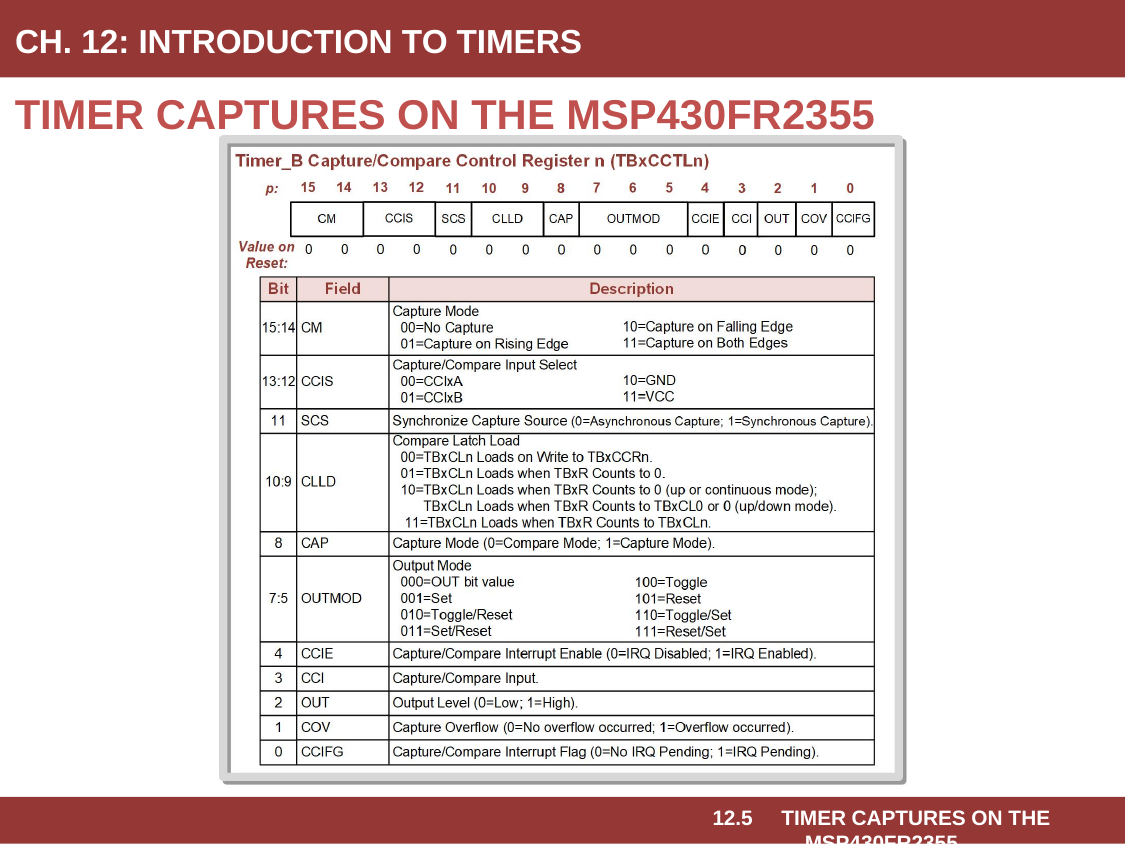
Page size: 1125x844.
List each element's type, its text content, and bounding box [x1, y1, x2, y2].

title Ch. 12: Introduction to Timers [0, 1, 1125, 78]
text_box Timer Captures on the MSP430FR2355 [0, 80, 1088, 146]
text_box [0, 795, 1125, 844]
picture [218, 134, 907, 786]
subtitle 12.5 Timer Captures on the MSP430FR2355 [637, 796, 1125, 844]
